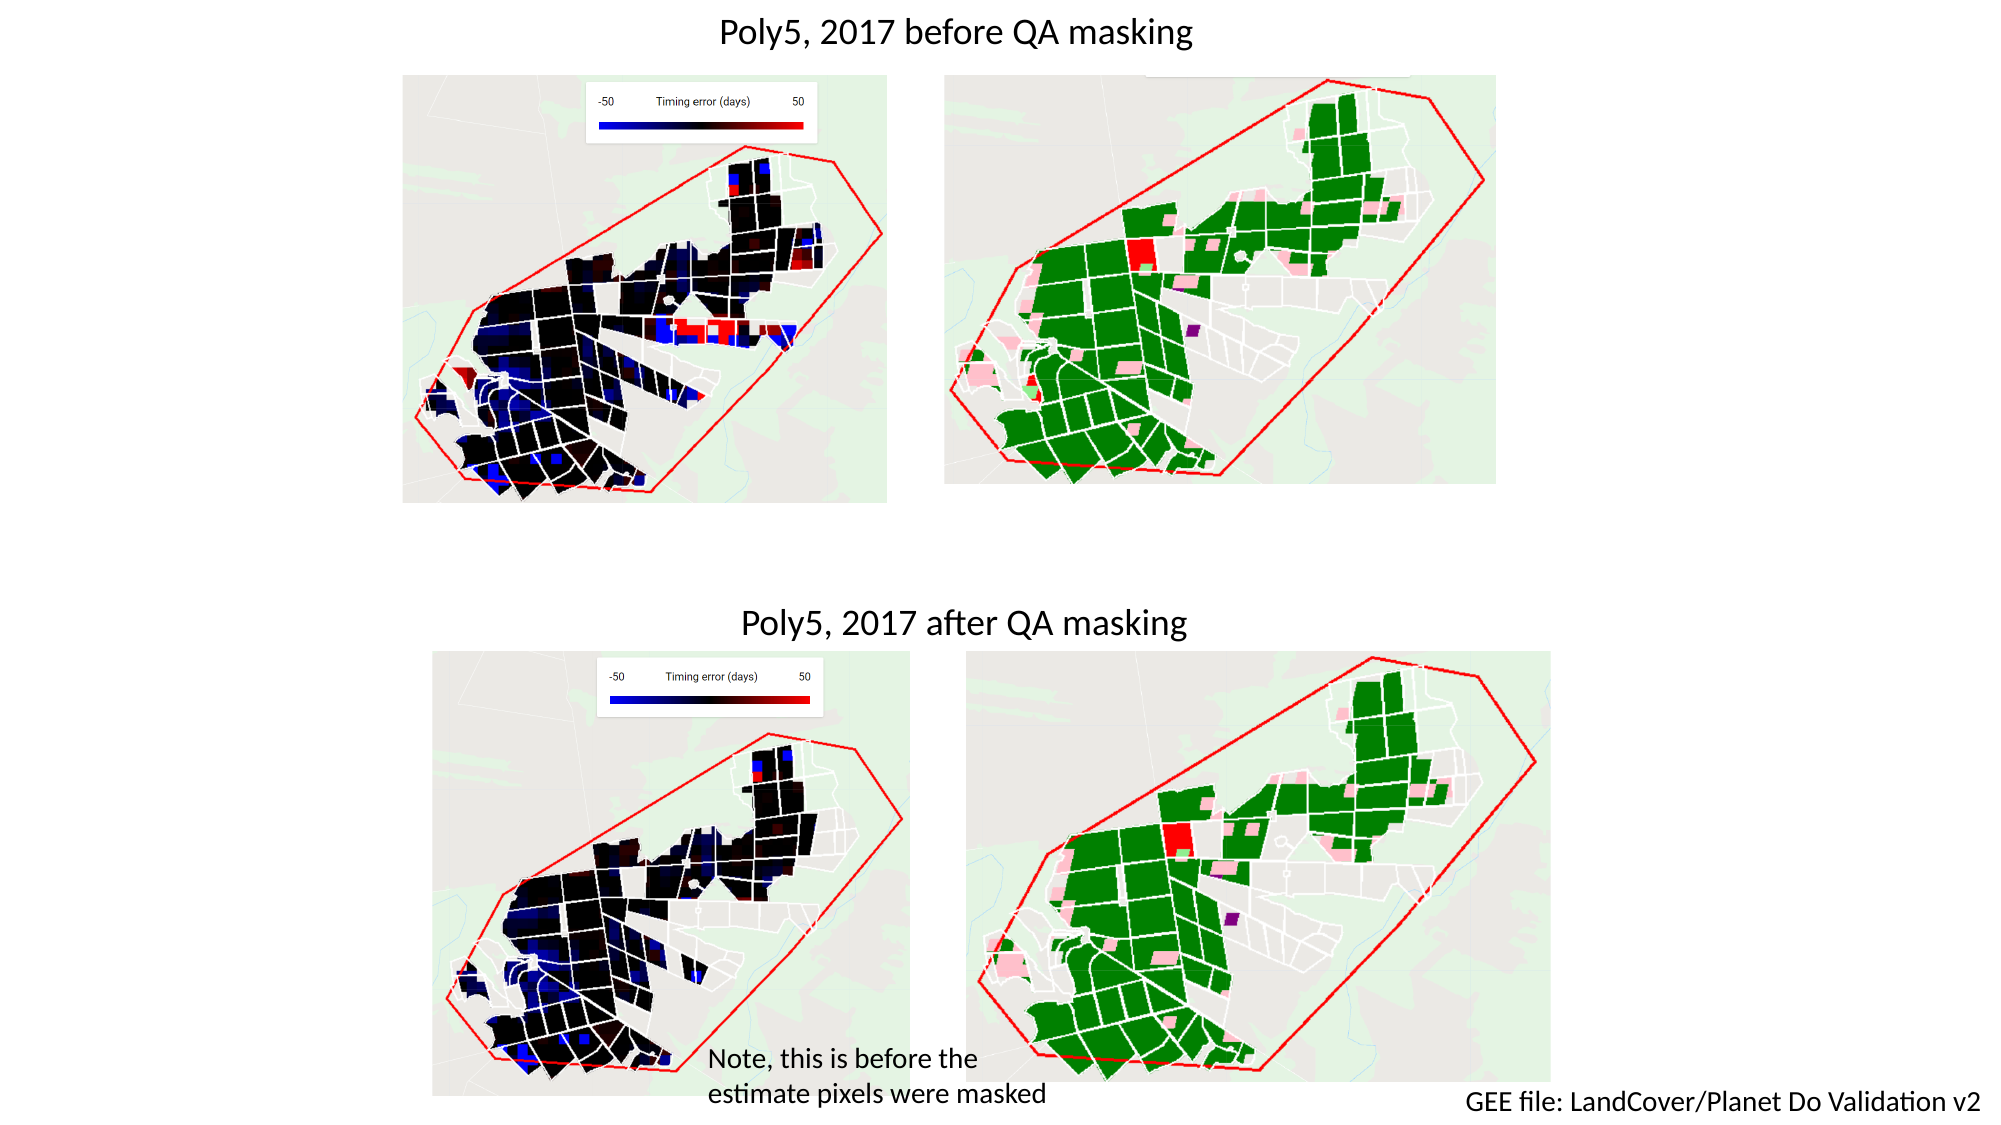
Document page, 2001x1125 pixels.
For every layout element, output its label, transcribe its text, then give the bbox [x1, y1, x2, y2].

text_box Note, this is before the estimate pixels were masked [693, 1031, 1081, 1117]
picture [944, 75, 1497, 484]
text_box GEE file: LandCover/Planet Do Validation v2 [1450, 1074, 1997, 1125]
picture [966, 651, 1551, 1082]
picture [432, 651, 910, 1096]
text_box Poly5, 2017 after QA masking [726, 590, 1242, 651]
text_box Poly5, 2017 before QA masking [704, 0, 1221, 60]
picture [402, 75, 887, 503]
